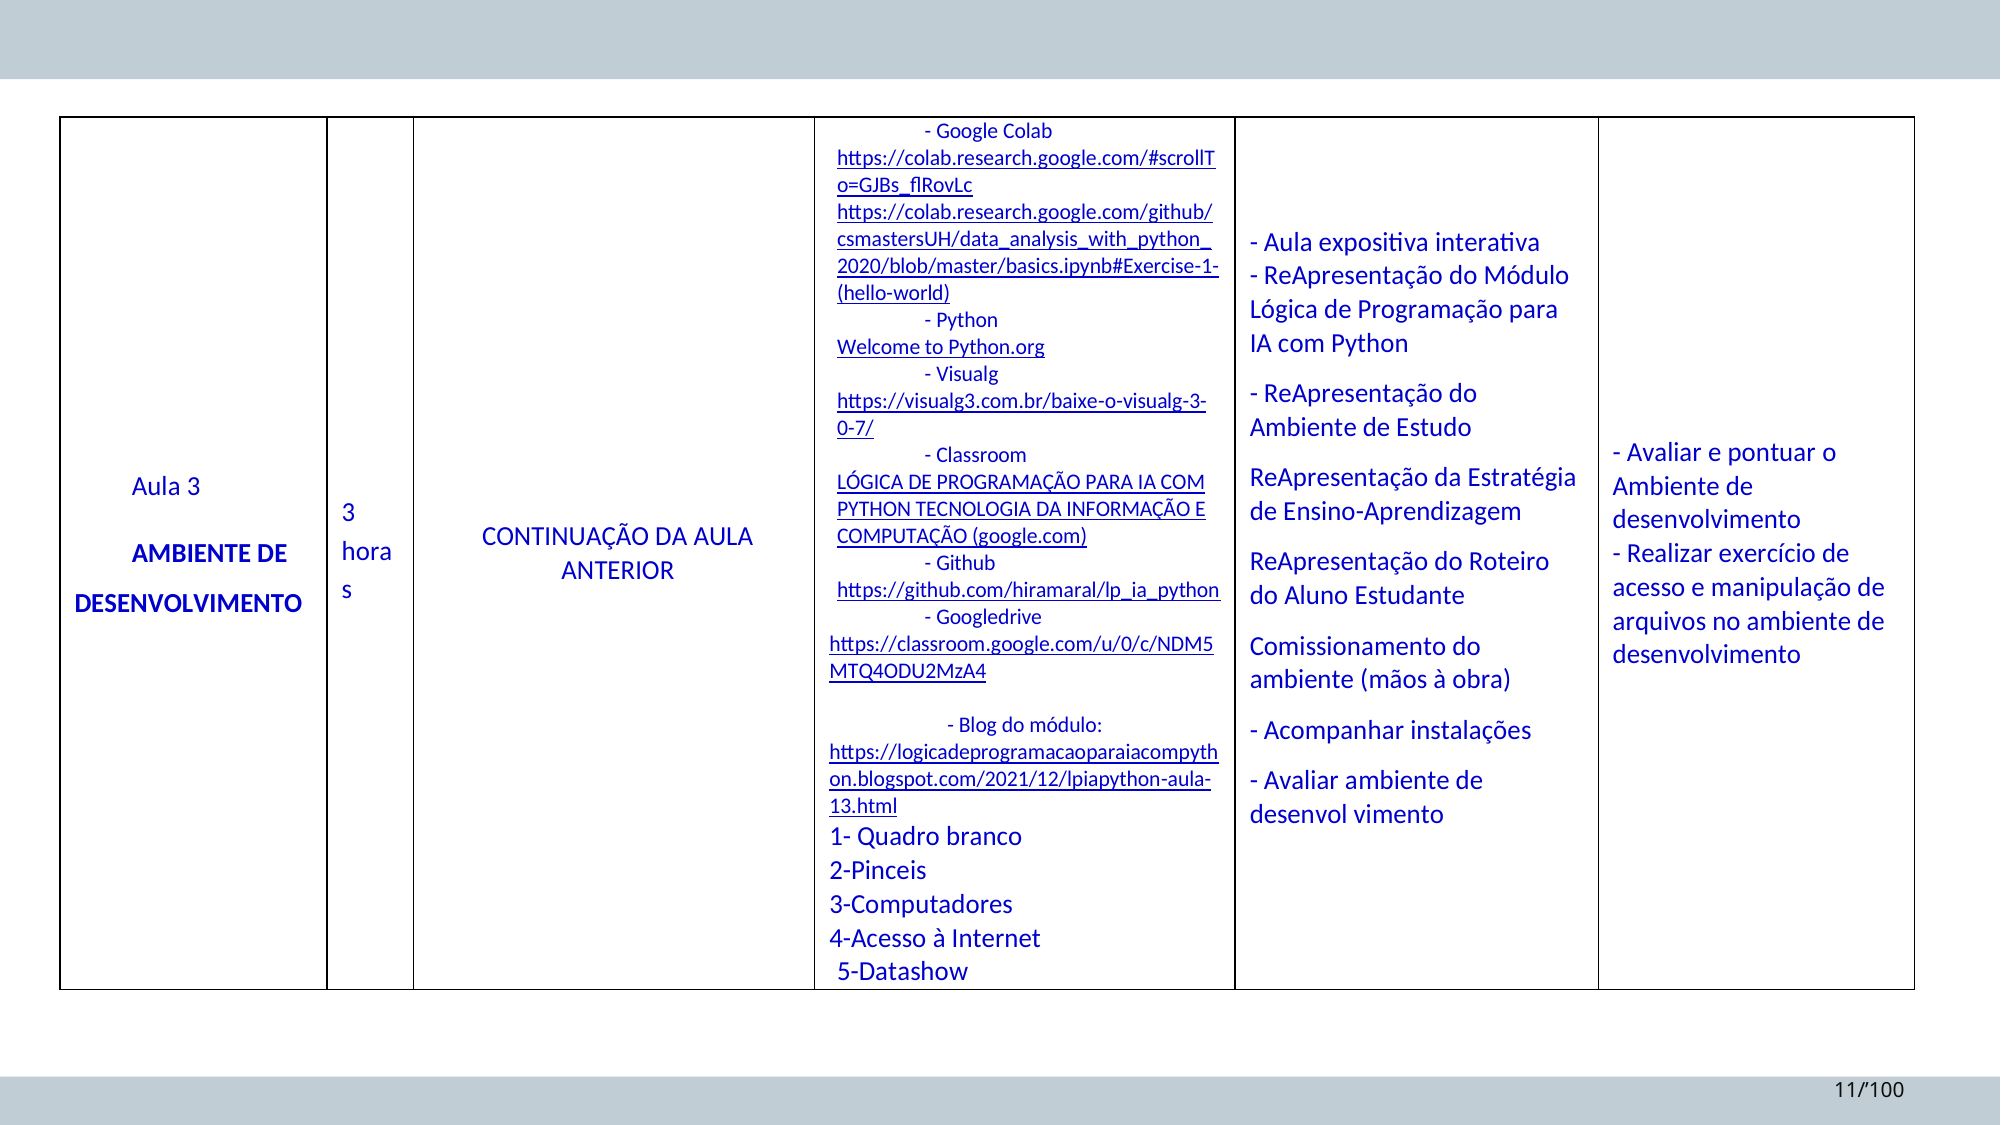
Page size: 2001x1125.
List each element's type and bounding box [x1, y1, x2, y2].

text_box [59, 116, 1977, 1084]
